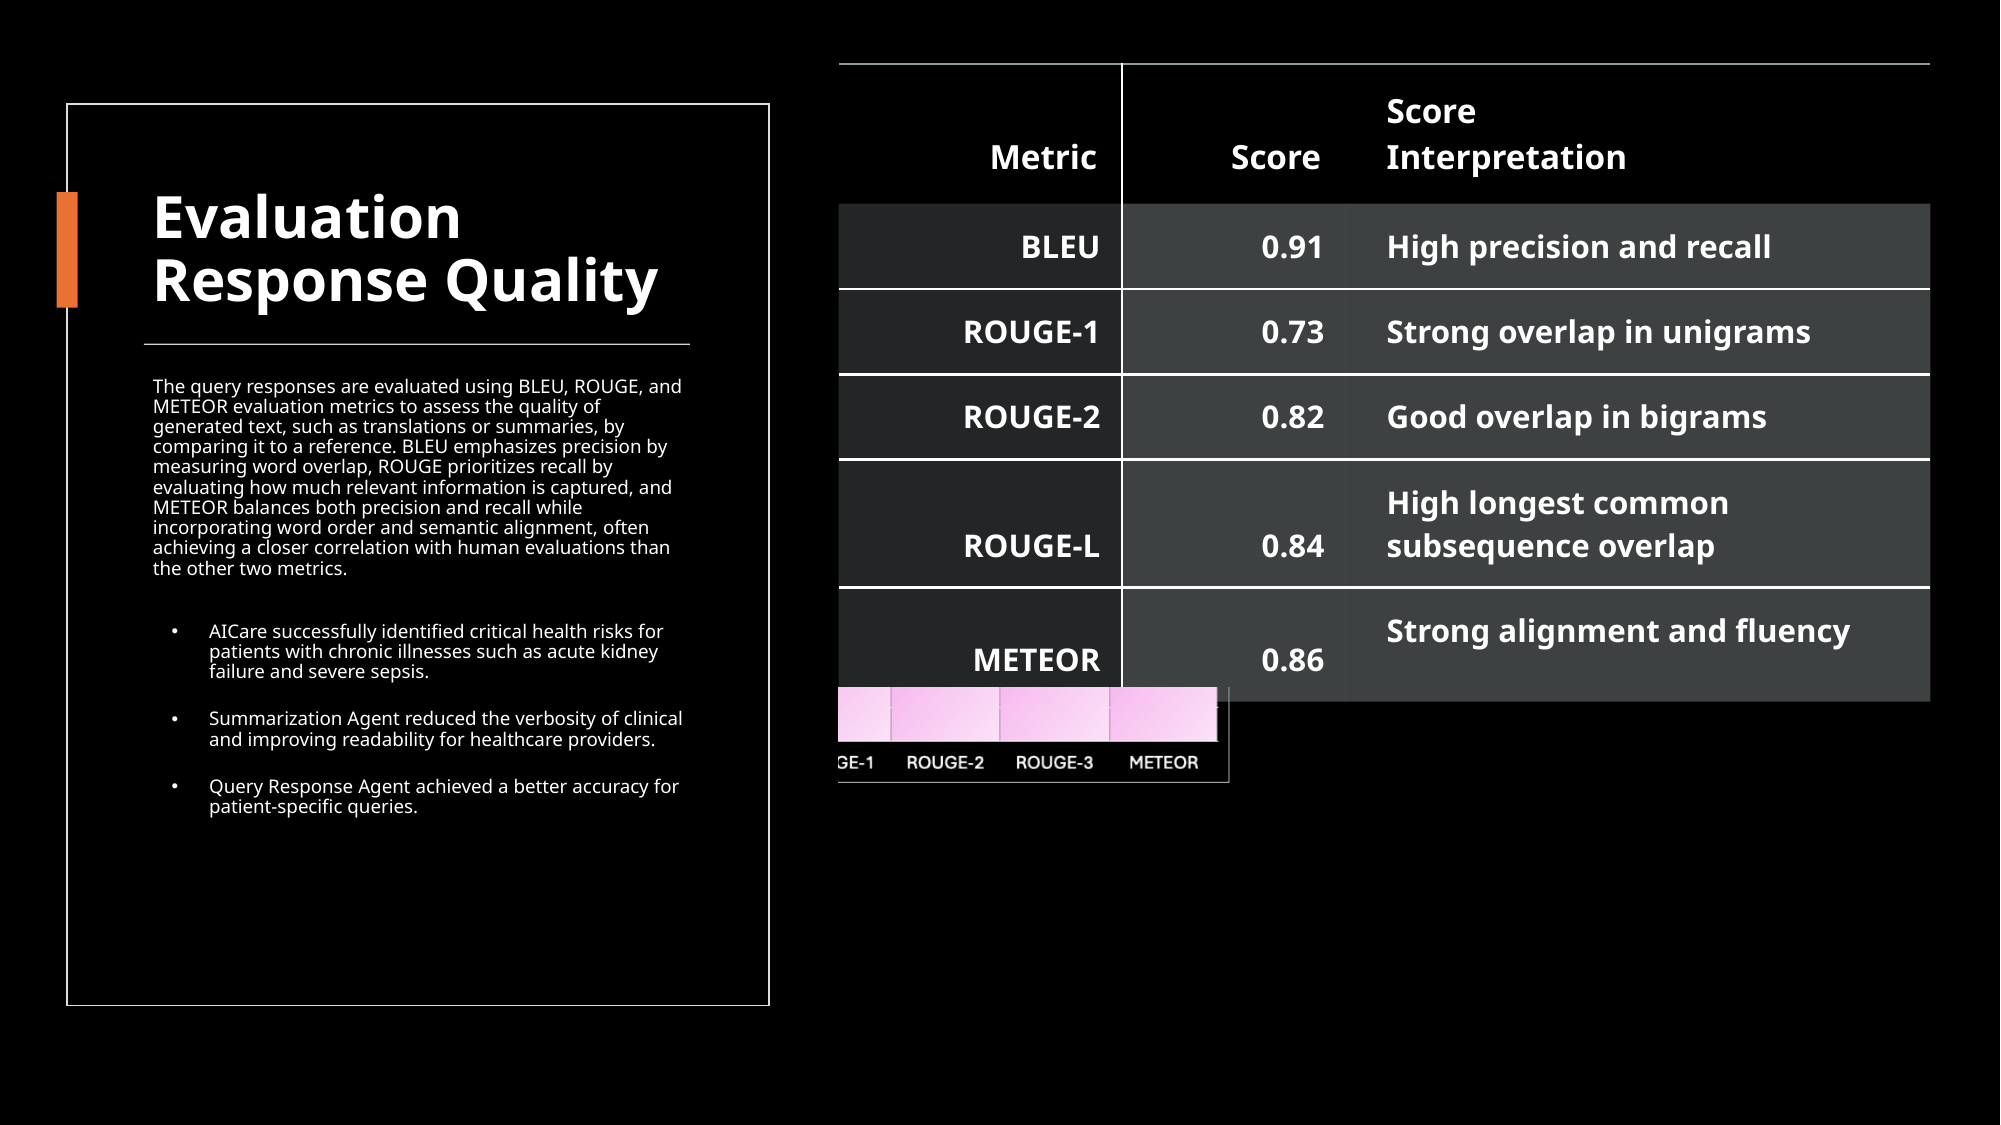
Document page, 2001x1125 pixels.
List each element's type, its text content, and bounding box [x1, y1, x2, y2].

table_cell ROUGE-L [839, 461, 1121, 586]
table_cell Strong alignment and fluency [1346, 589, 1930, 702]
table_cell METEOR [839, 589, 1121, 687]
table_cell 0.86 [1123, 589, 1346, 687]
table_cell 0.82 [1123, 376, 1346, 458]
table_cell High longest common subsequence overlap [1346, 461, 1930, 586]
text_box [55, 191, 79, 309]
table_header Score [1123, 65, 1346, 204]
table_header Score Interpretation [1346, 65, 1930, 204]
table_cell High precision and recall [1346, 204, 1930, 288]
table_cell 0.91 [1123, 204, 1346, 288]
table_cell ROUGE-1 [839, 290, 1121, 373]
table_cell 0.73 [1123, 290, 1346, 373]
table_cell Good overlap in bigrams [1346, 376, 1930, 458]
table_cell ROUGE-2 [839, 376, 1121, 458]
table_cell BLEU [839, 204, 1121, 288]
picture [838, 687, 1640, 1045]
text_box [66, 102, 771, 1007]
text_box [142, 342, 691, 347]
table_header Metric [839, 65, 1121, 204]
text_box The query responses are evaluated using BLEU, ROUGE, and METEOR evaluation metrics to assess the quality of generated text, such as translations or summaries, by comparing it to a reference. BLEU emphasizes precision by measuring word overlap, ROUGE prioritizes recall by evaluating how much relevant information is captured, and METEOR balances both precision and recall while incorporating word order and semantic alignment, often achieving a closer correlation with human evaluations than the other two metrics. AICare successfully identified critical health risks for patients with chronic illnesses such as acute kidney failure and severe sepsis. Summarization Agent reduced the verbosity of clinical and improving readability for healthcare providers. Query Response Agent achieved a better accuracy for patient-specific queries. [137, 369, 698, 954]
text_box Evaluation Response Quality [137, 160, 698, 342]
text_box [0, 0, 2000, 1125]
table_cell 0.84 [1123, 461, 1346, 586]
table_cell Strong overlap in unigrams [1346, 290, 1930, 373]
